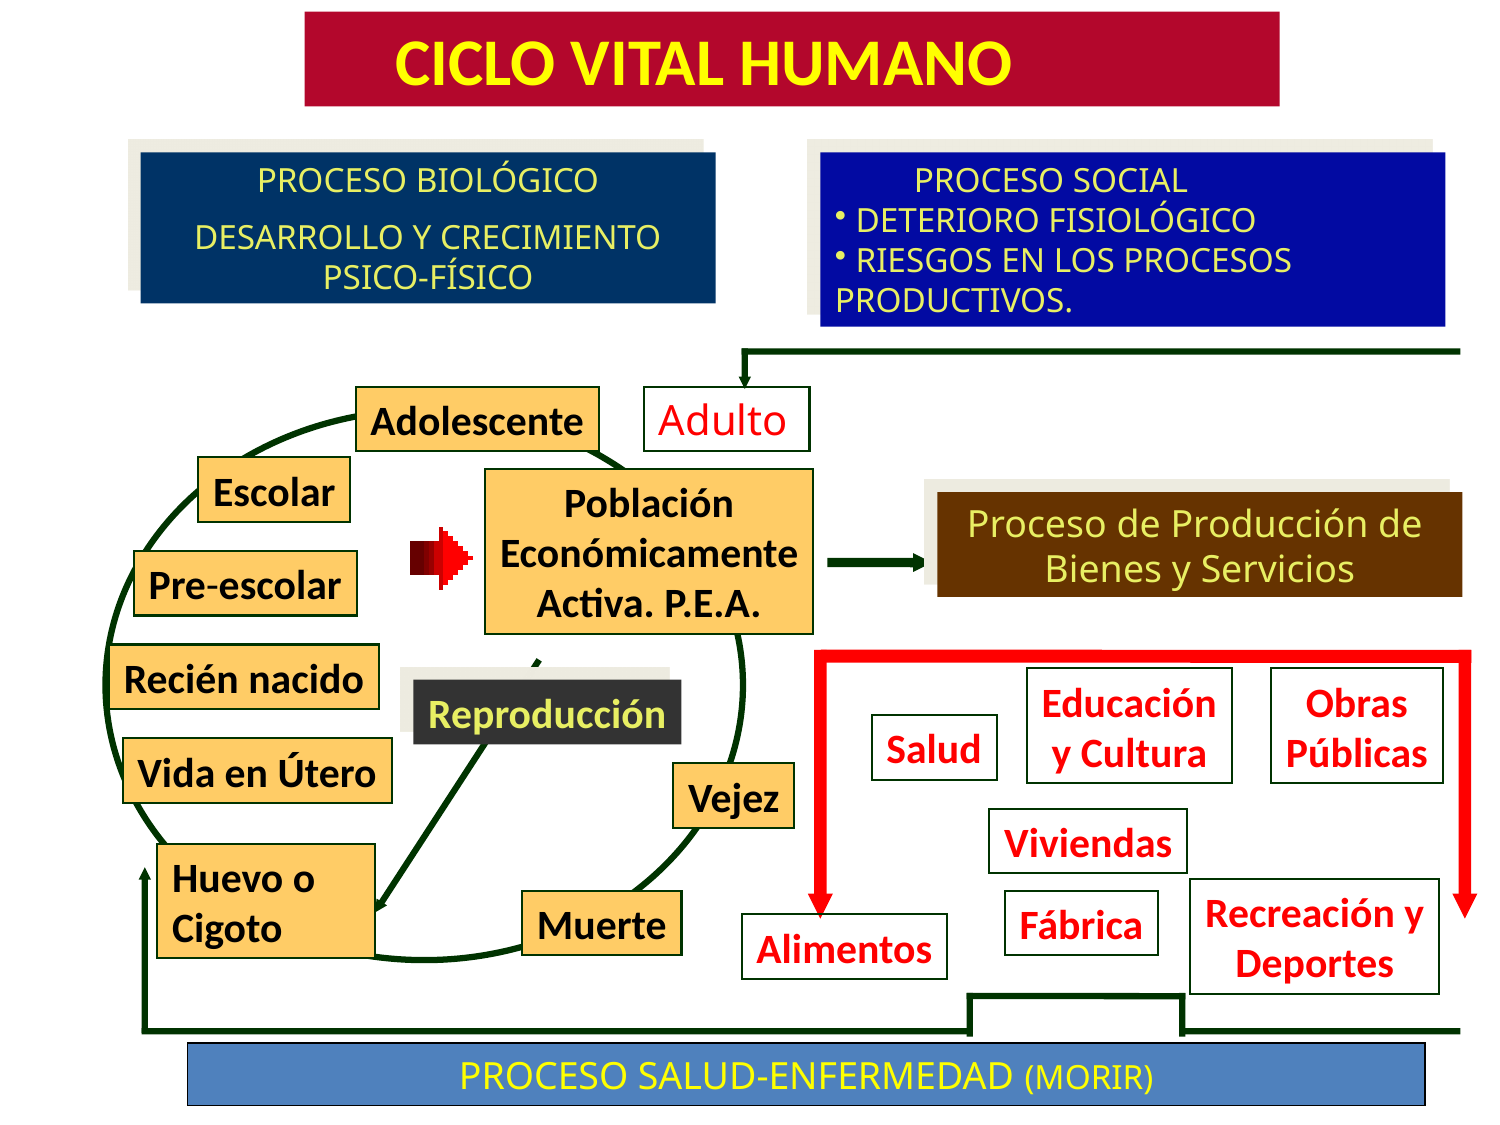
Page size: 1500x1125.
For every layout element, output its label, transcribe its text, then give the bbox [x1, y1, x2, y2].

picture [409, 527, 473, 590]
text_box Adulto [644, 386, 810, 452]
text_box Viviendas [989, 808, 1188, 874]
text_box Escolar [198, 457, 351, 522]
text_box Educación y Cultura [1026, 667, 1232, 783]
text_box Obras Públicas [1270, 667, 1443, 783]
text_box [740, 351, 749, 386]
text_box Reproducción [413, 679, 682, 745]
text_box Salud [871, 714, 997, 780]
text_box Vida en Útero [122, 738, 392, 804]
text_box Vejez [673, 762, 795, 828]
text_box Población Económicamente Activa. P.E.A. [485, 468, 814, 634]
text_box Fábrica [1004, 890, 1159, 956]
text_box Pre-escolar [133, 550, 357, 616]
text_box Huevo o Cigoto [157, 843, 375, 959]
text_box PROCESO SOCIAL DETERIORO FISIOLÓGICO RIESGOS EN LOS PROCESOS PRODUCTIVOS. [820, 152, 1446, 327]
text_box [375, 745, 484, 913]
text_box Proceso de Producción de Bienes y Servicios [937, 492, 1463, 597]
text_box Adolescente [355, 386, 600, 452]
text_box [140, 867, 149, 1030]
text_box [105, 416, 743, 961]
text_box Recién nacido [108, 644, 380, 710]
text_box PROCESO SALUD-ENFERMEDAD (MORIR) [187, 1042, 1425, 1106]
text_box [816, 656, 825, 914]
text_box PROCESO BIOLÓGICO DESARROLLO Y CRECIMIENTO PSICO-FÍSICO [140, 152, 716, 304]
text_box [1460, 657, 1469, 919]
text_box Alimentos [741, 914, 948, 979]
text_box CICLO VITAL HUMANO [304, 11, 1280, 107]
text_box Muerte [522, 890, 682, 956]
text_box Recreación y Deportes [1190, 878, 1440, 994]
